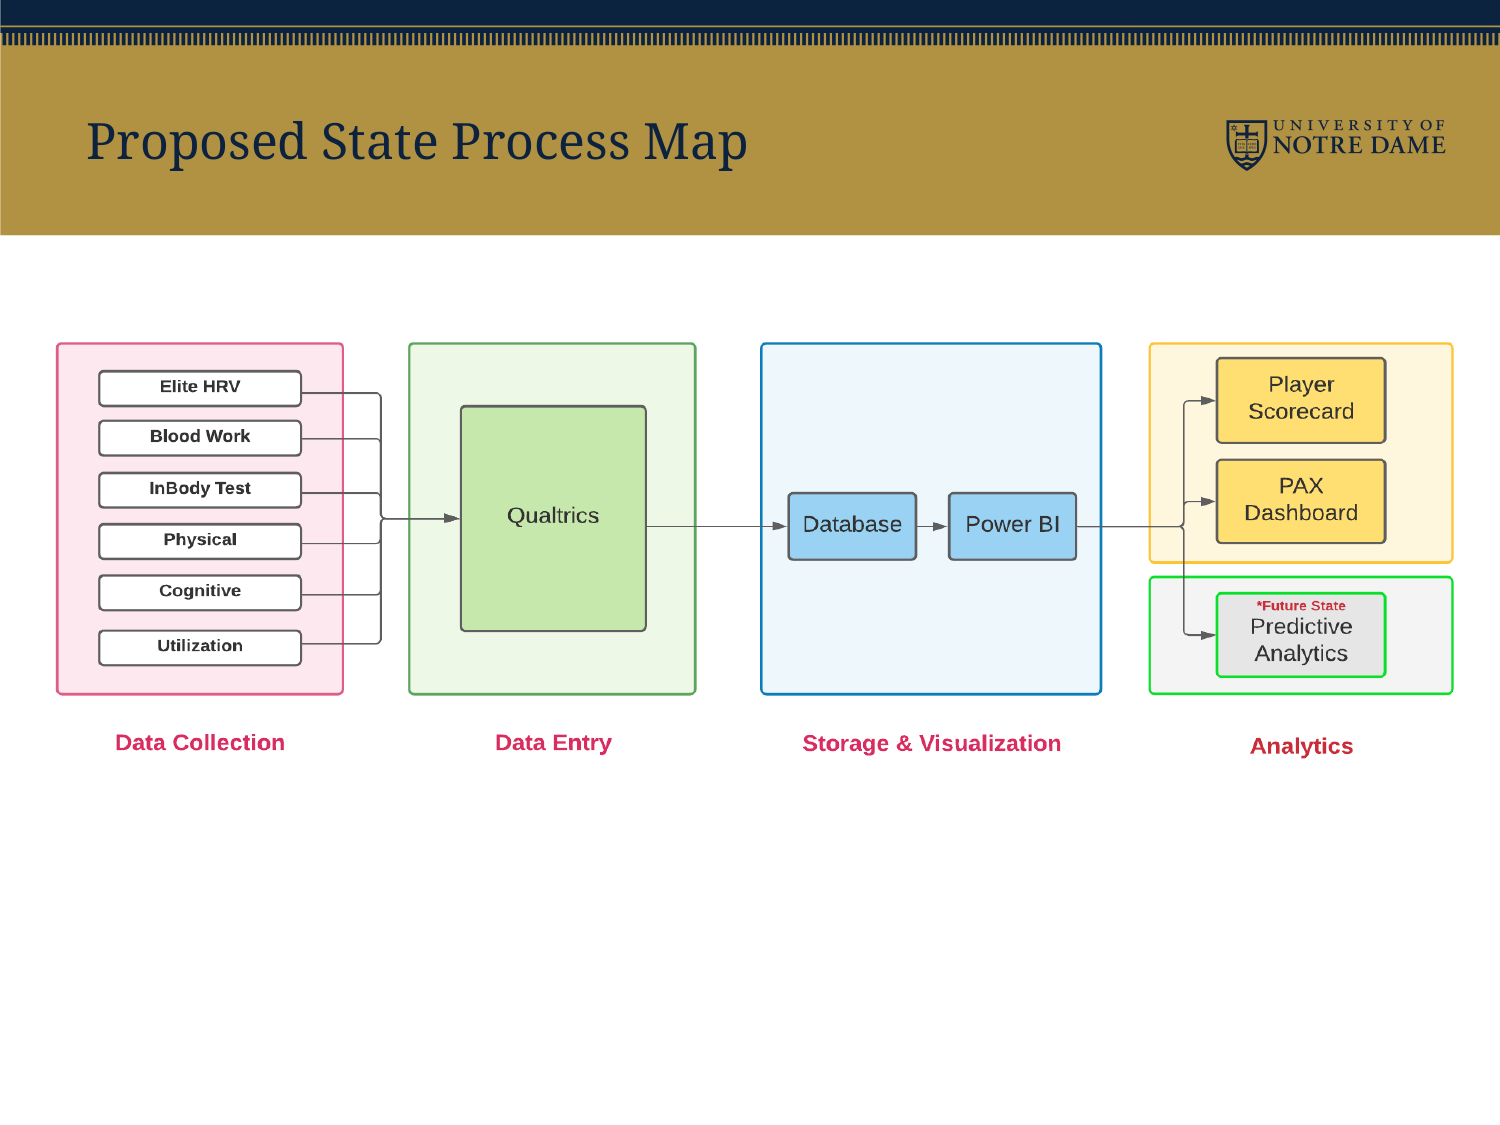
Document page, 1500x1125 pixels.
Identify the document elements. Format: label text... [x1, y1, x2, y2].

picture [0, 0, 1500, 1125]
title Proposed State Process Map [71, 101, 1272, 202]
